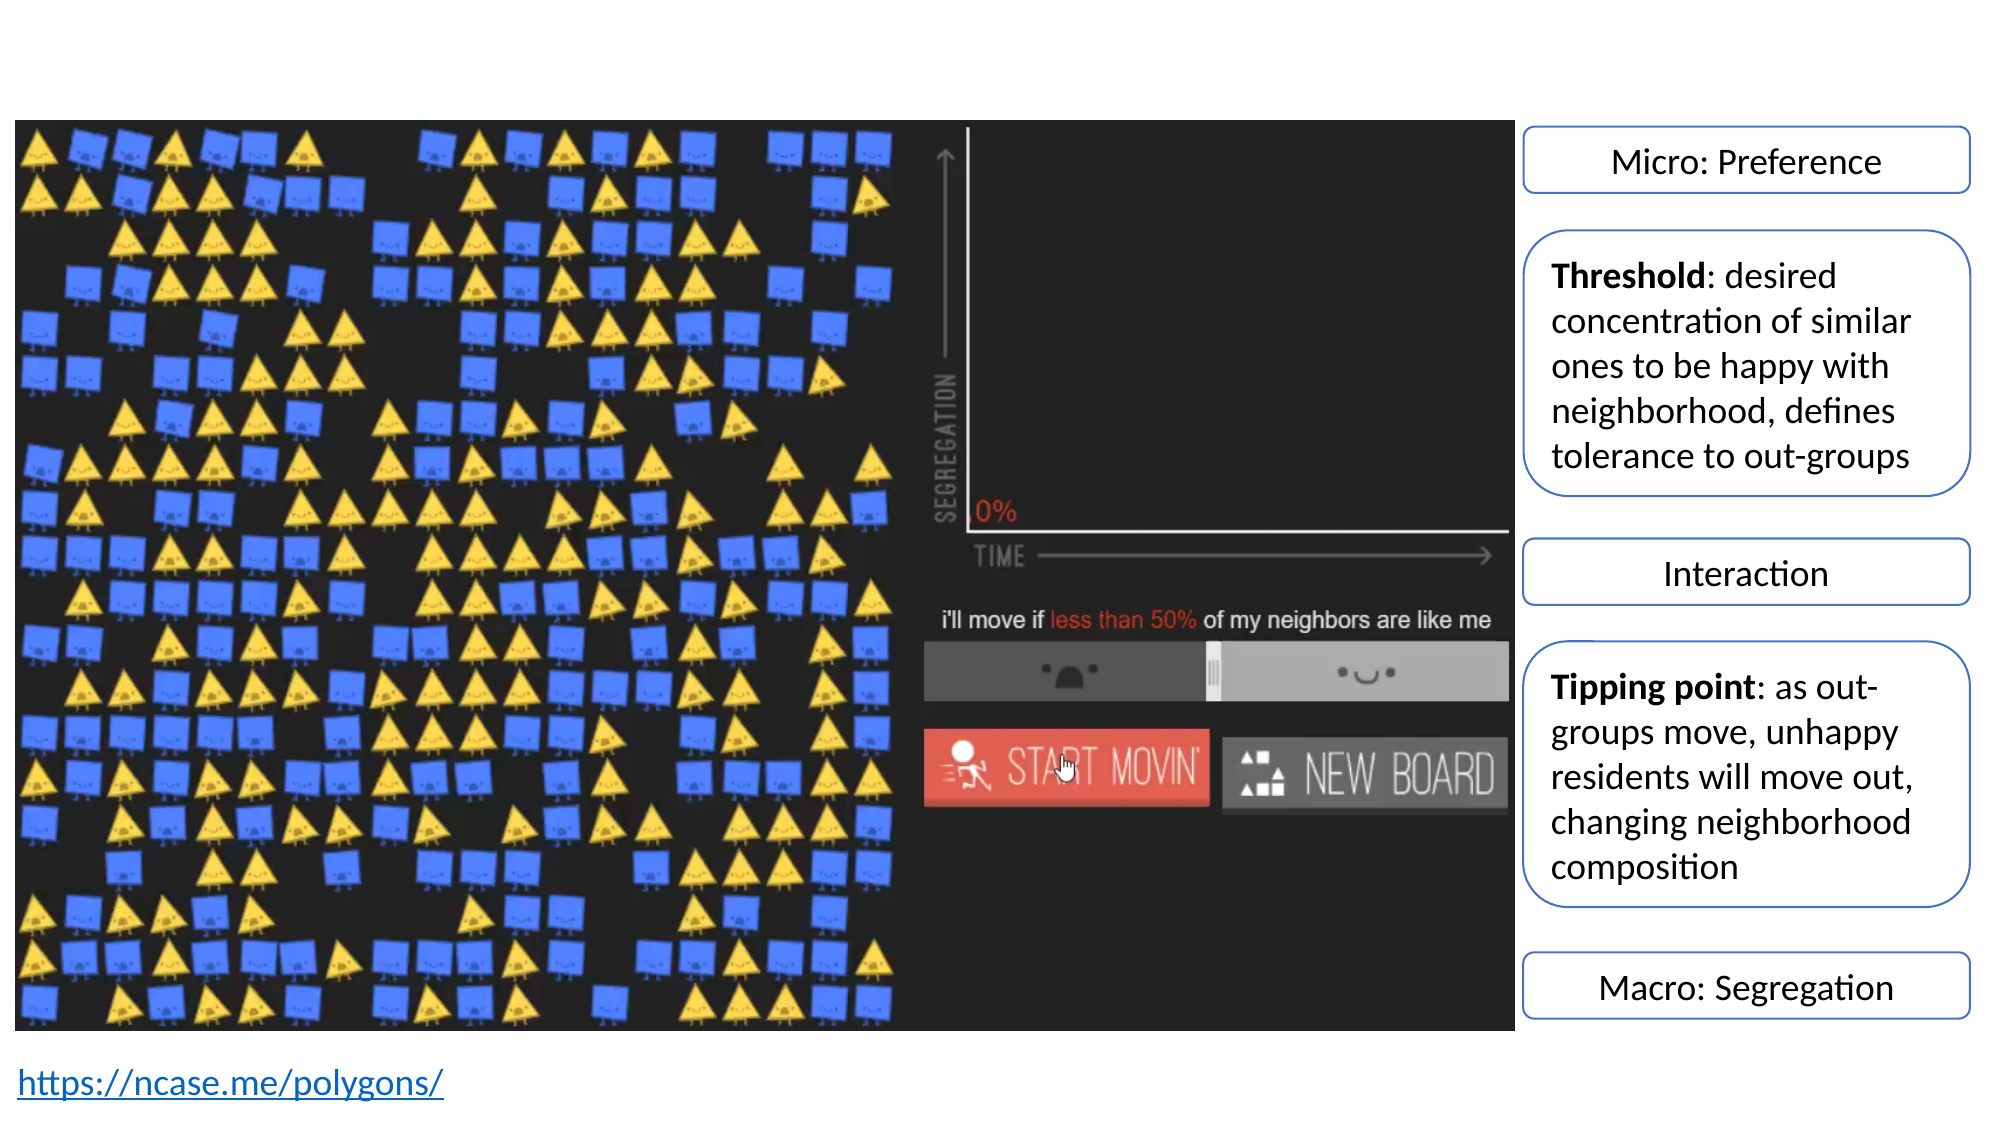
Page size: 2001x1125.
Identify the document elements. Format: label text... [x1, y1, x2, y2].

text_box Macro: Segregation [1522, 951, 1971, 1020]
text_box https://ncase.me/polygons/ [2, 1050, 460, 1111]
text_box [14, 119, 1516, 1032]
text_box Threshold: desired concentration of similar ones to be happy with neighborhood, defines tolerance to out-groups [1522, 229, 1972, 498]
text_box Tipping point: as out-groups move, unhappy residents will move out, changing neighborhood composition [1522, 640, 1971, 909]
text_box Micro: Preference [1522, 125, 1971, 194]
text_box Interaction [1522, 537, 1971, 606]
